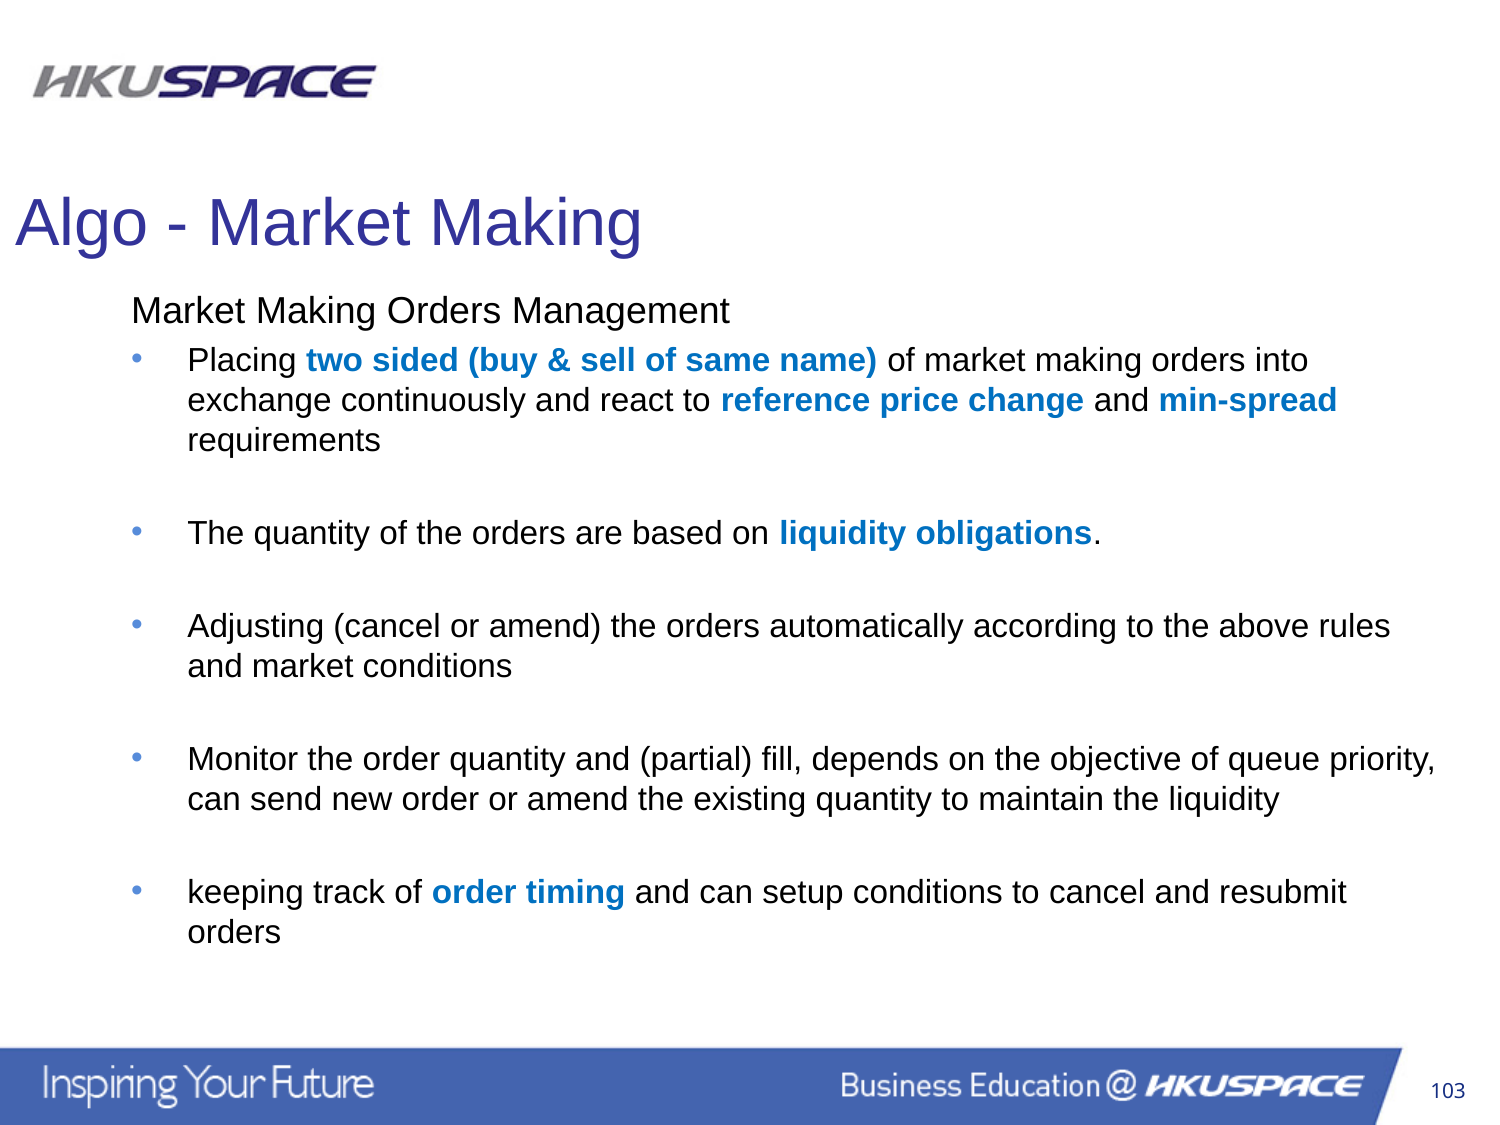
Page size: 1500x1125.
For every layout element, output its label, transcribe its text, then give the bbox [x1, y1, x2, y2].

title Algo - Market Making [0, 101, 1325, 266]
slide_number 103 [1415, 1070, 1499, 1125]
picture [0, 0, 1500, 1125]
text_box Market Making Orders Management Placing two sided (buy & sell of same name) of market making orders into exchange continuously and react to reference price change and min-spread requirements The quantity of the orders are based on liquidity obligations. Adjusting (cancel or amend) the orders automatically according to the above rules and market conditions Monitor the order quantity and (partial) fill, depends on the objective of queue priority, can send new order or amend the existing quantity to maintain the liquidity keeping track of order timing and can setup conditions to cancel and resubmit orders [41, 278, 1459, 1047]
